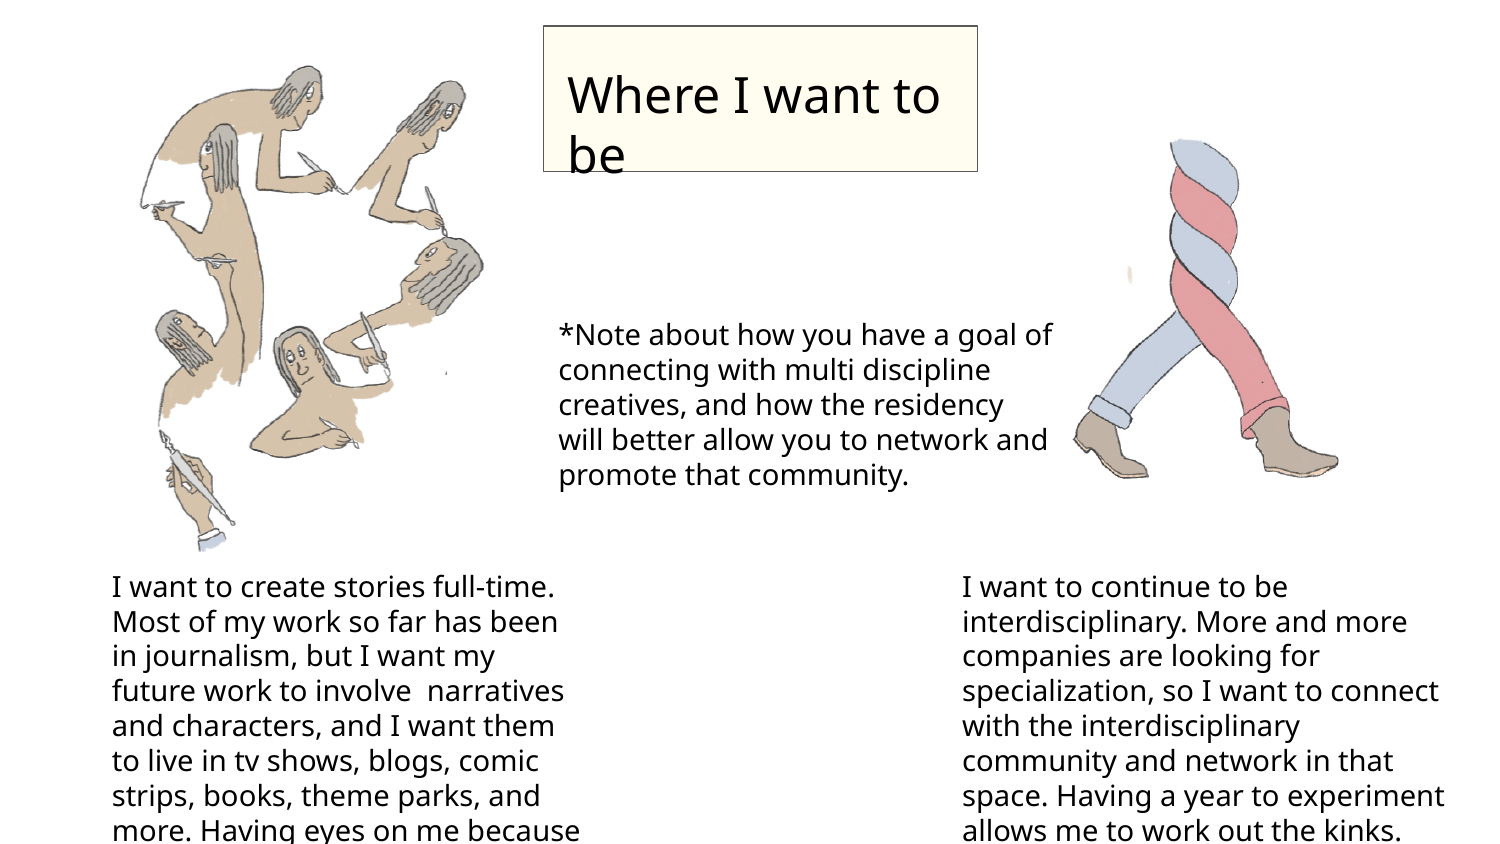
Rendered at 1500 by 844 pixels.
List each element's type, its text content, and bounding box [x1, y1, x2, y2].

picture [130, 47, 497, 576]
title I want to create stories full-time. Most of my work so far has been in journalism, but I want my future work to involve narratives and characters, and I want them to live in tv shows, blogs, comic strips, books, theme parks, and more. Having eyes on me because of the residency increases that likelihood. [96, 552, 602, 795]
title I want to continue to be interdisciplinary. More and more companies are looking for specialization, so I want to connect with the interdisciplinary community and network in that space. Having a year to experiment allows me to work out the kinks. [947, 552, 1476, 795]
text_box [543, 26, 978, 172]
title *Note about how you have a goal of connecting with multi discipline creatives, and how the residency will better allow you to network and promote that community. [543, 301, 1072, 543]
picture [1065, 130, 1346, 494]
title Where I want to be [552, 48, 969, 194]
